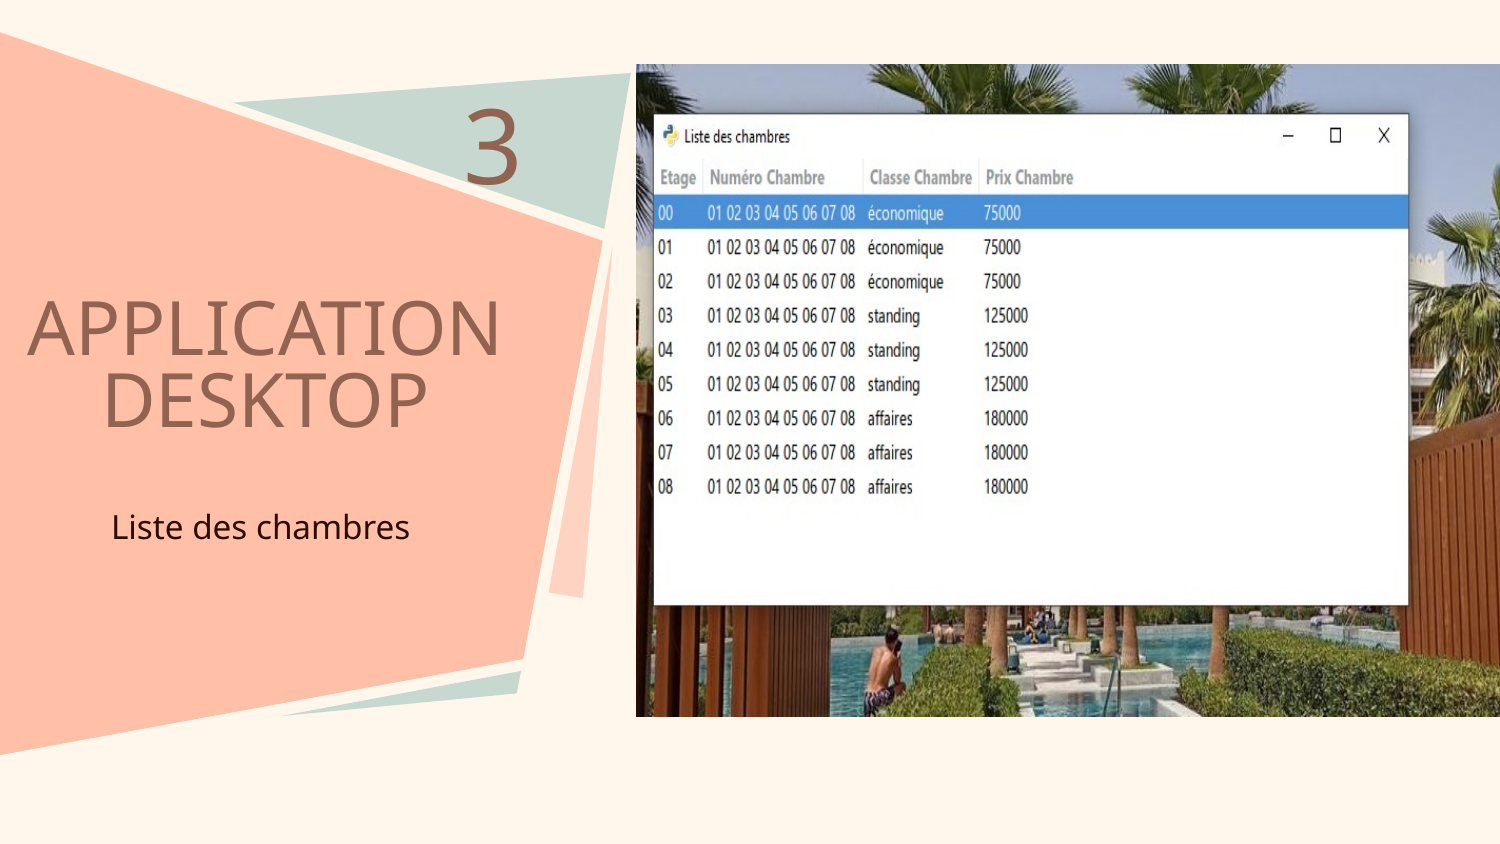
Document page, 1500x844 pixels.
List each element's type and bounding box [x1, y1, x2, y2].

picture [636, 64, 1500, 717]
text_box [0, 28, 632, 757]
